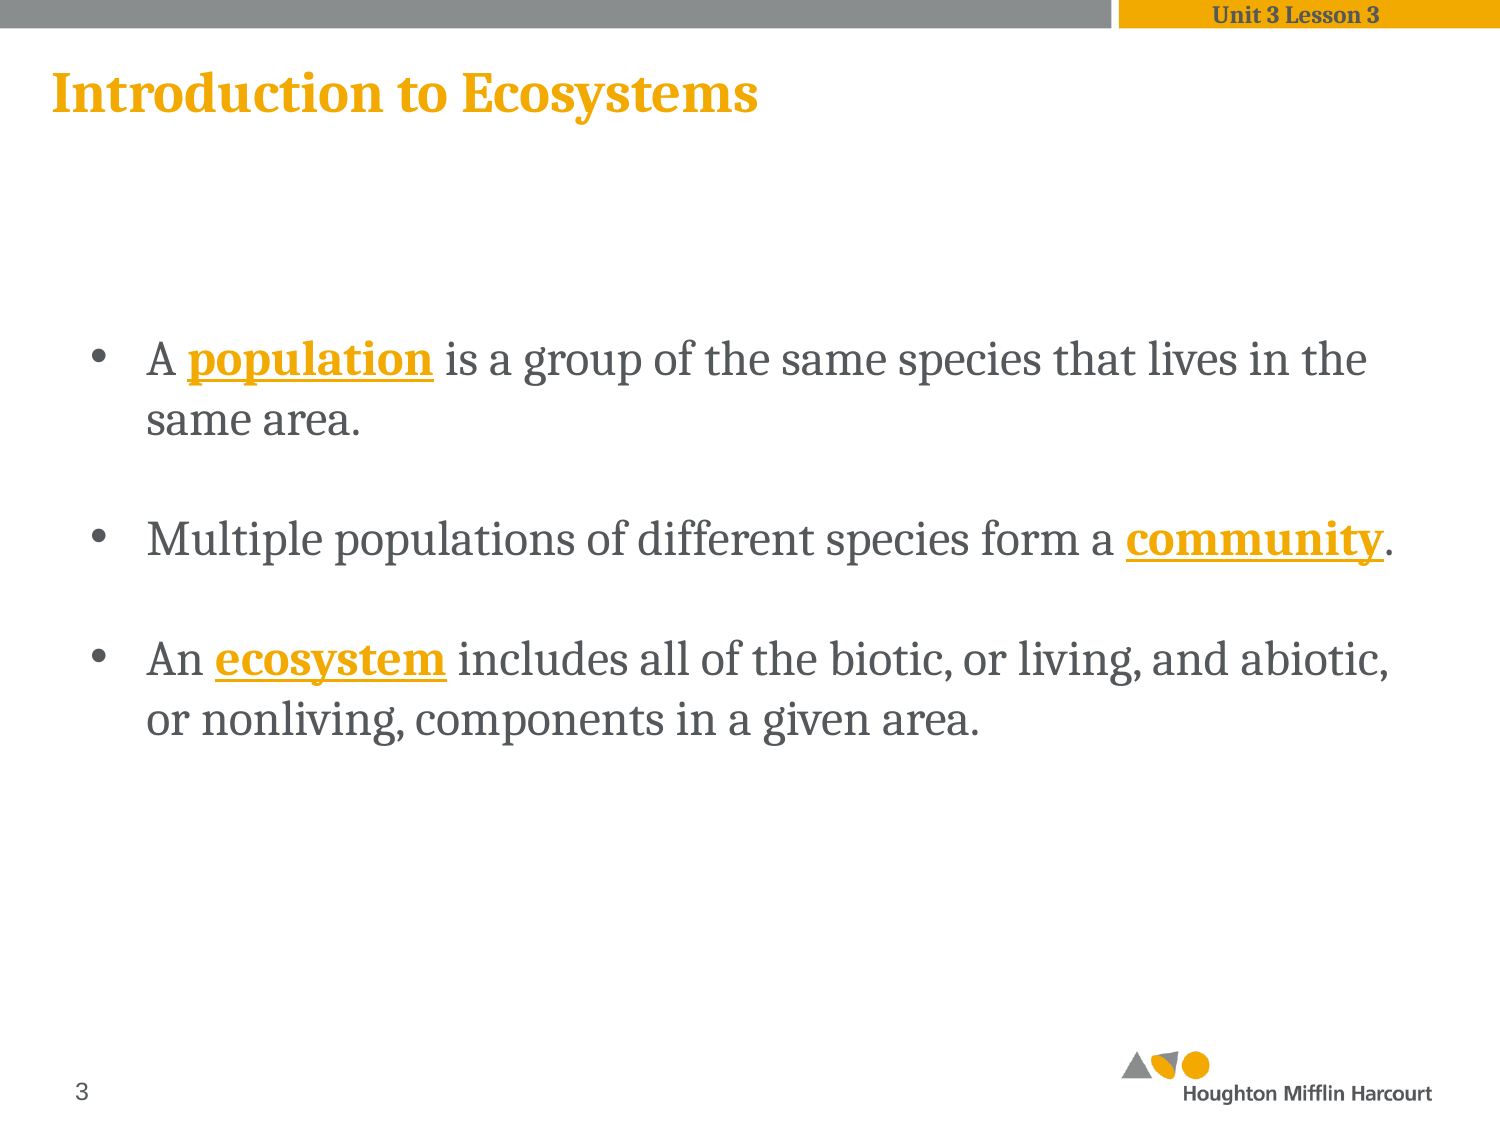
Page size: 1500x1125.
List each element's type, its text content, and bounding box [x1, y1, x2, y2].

text_box Unit 3 Lesson 3 [1197, 0, 1411, 36]
picture [1119, 1049, 1434, 1107]
text_box A population is a group of the same species that lives in the same area. Multiple populations of different species form a community. An ecosystem includes all of the biotic, or living, and abiotic, or nonliving, components in a given area. [75, 317, 1444, 933]
slide_number ‹#› [75, 1045, 187, 1106]
title Introduction to Ecosystems [51, 46, 1401, 150]
